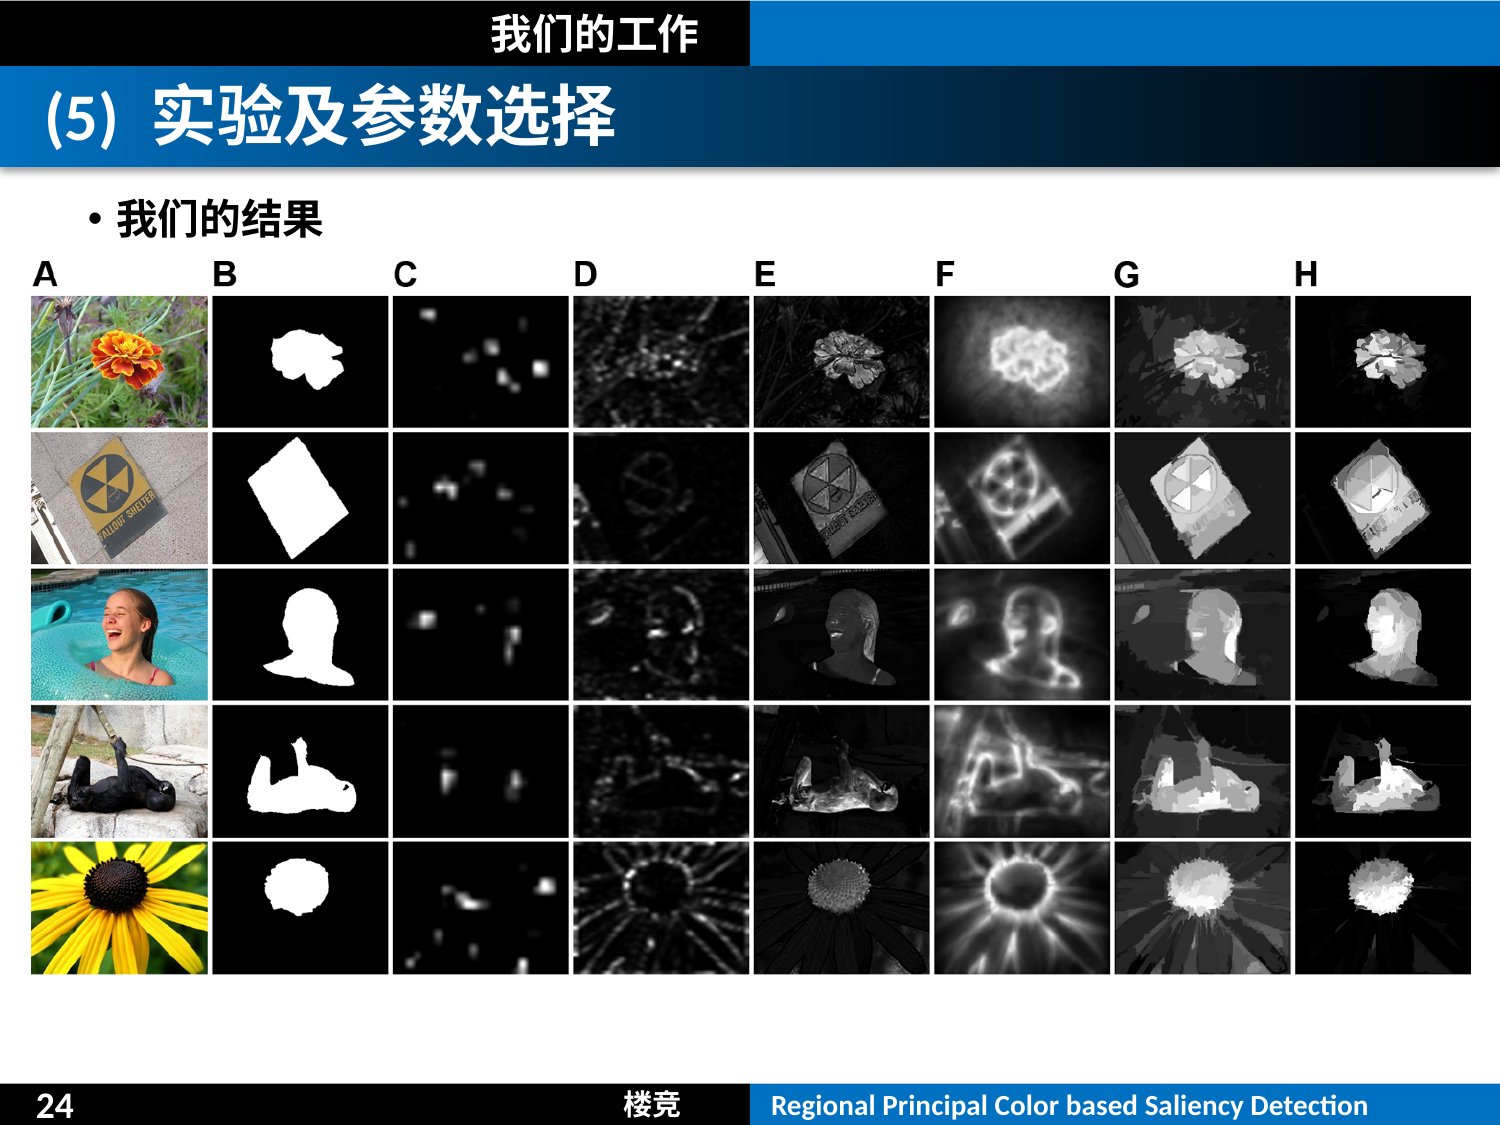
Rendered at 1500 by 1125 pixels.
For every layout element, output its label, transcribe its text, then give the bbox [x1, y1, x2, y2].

text_box 我们的结果 [73, 160, 1471, 254]
list (5) 实验及参数选择 [29, 66, 1500, 161]
picture [31, 255, 1471, 980]
list 我们的工作 [277, 0, 715, 67]
